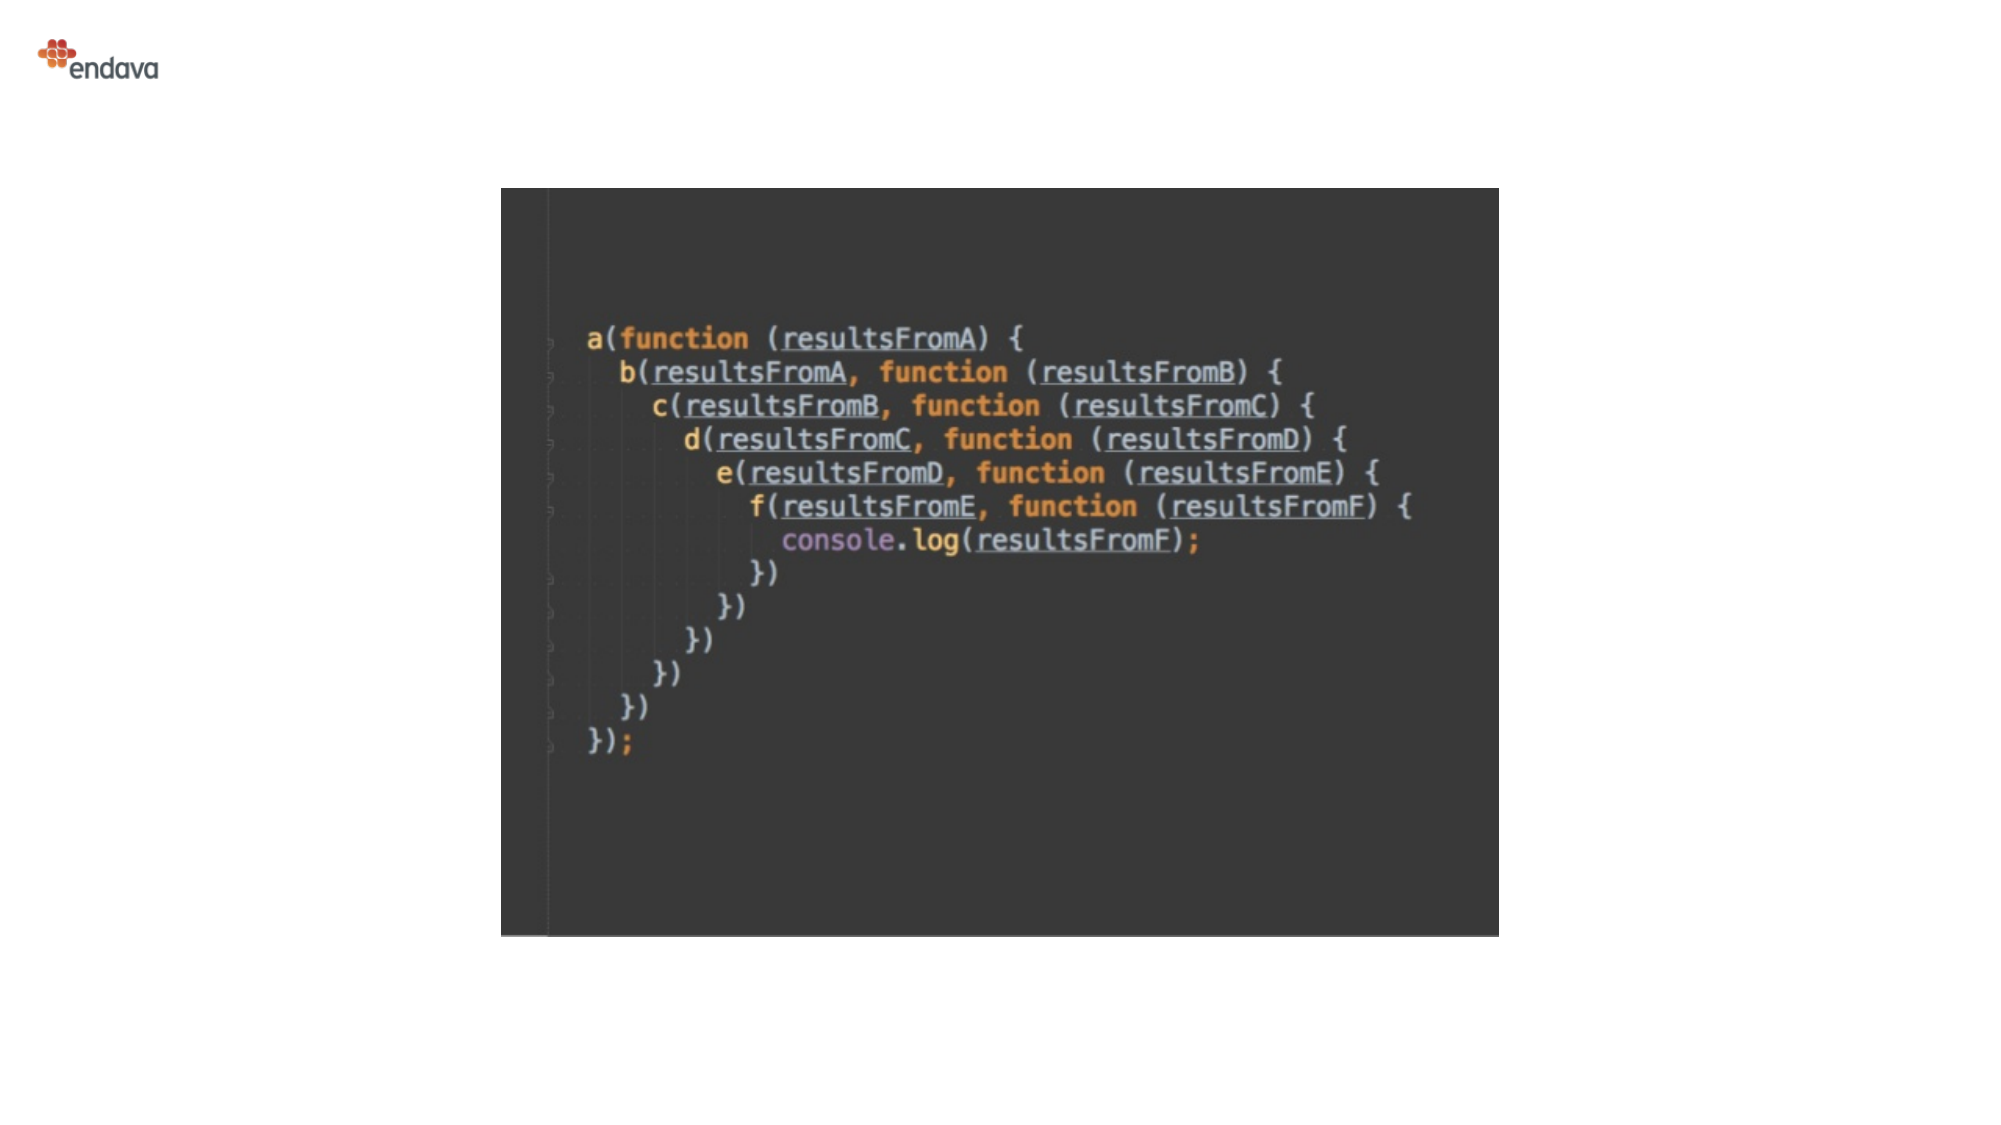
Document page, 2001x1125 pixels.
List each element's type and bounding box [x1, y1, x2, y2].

picture [501, 188, 1499, 937]
picture [0, 0, 256, 216]
